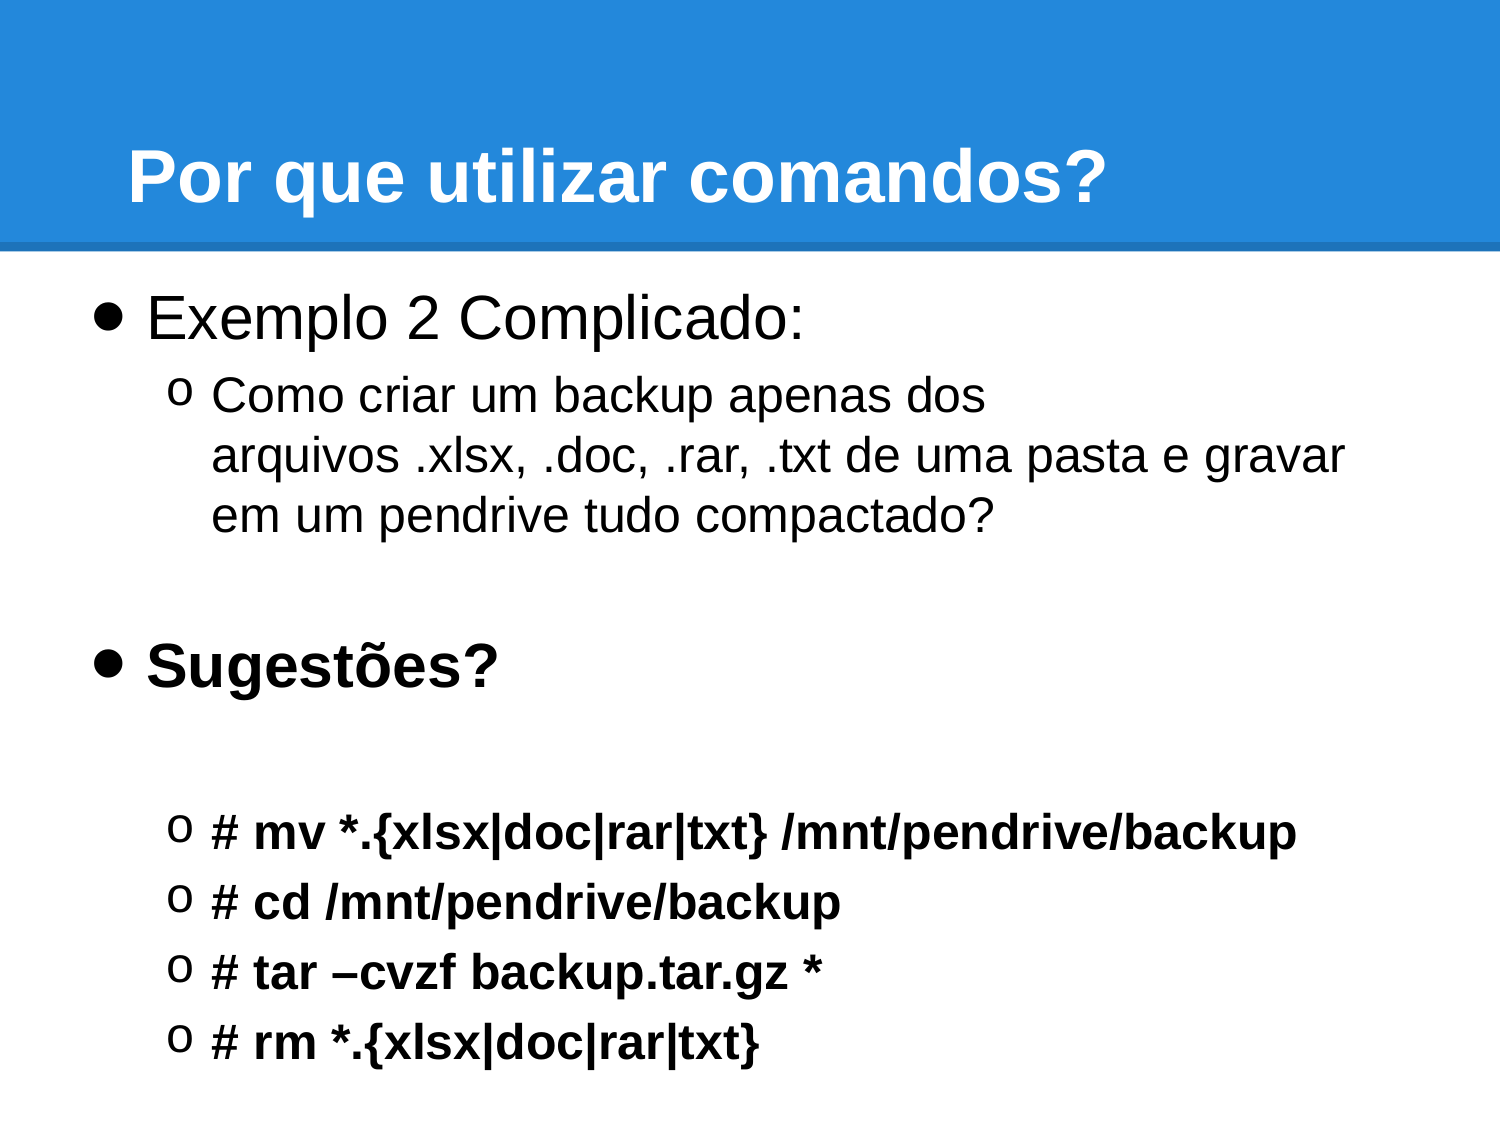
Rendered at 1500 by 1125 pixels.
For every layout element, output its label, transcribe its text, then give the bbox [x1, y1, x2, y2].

title Por que utilizar comandos? [75, 45, 1425, 233]
list Exemplo 2 Complicado: Como criar um backup apenas dos arquivos .xlsx, .doc, .rar, .txt de uma pasta e gravar em um pendrive tudo compactado? Sugestões? # mv *.{xlsx|doc|rar|txt} /mnt/pendrive/backup # cd /mnt/pendrive/backup # tar –cvzf backup.tar.gz * # rm *.{xlsx|doc|rar|txt} [75, 262, 1425, 1078]
